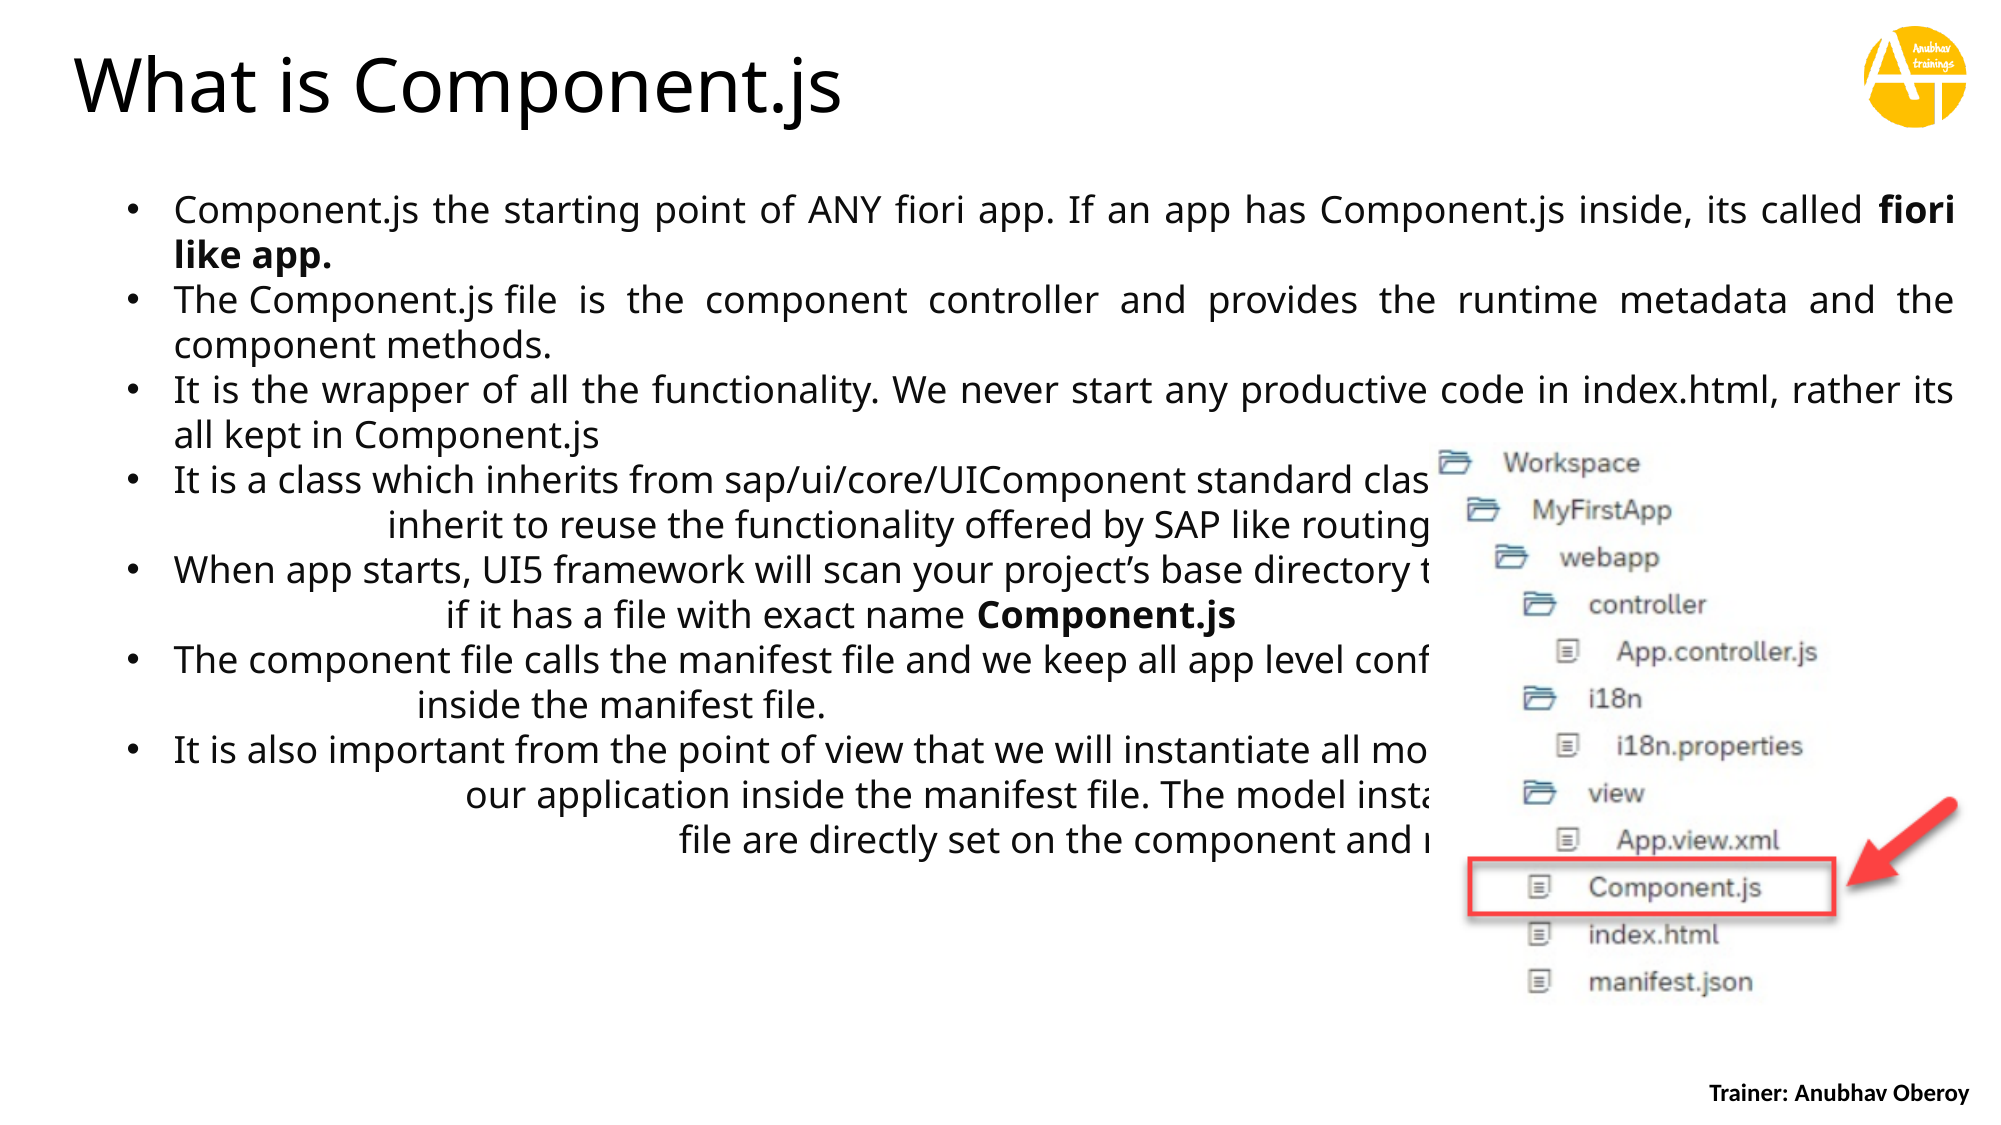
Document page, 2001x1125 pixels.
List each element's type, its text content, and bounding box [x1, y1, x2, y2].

text_box Trainer: Anubhav Oberoy [1657, 1074, 2000, 1109]
picture [1853, 19, 1972, 136]
picture [1429, 442, 2000, 1006]
title What is Component.js [58, 19, 948, 137]
subtitle Component.js the starting point of ANY fiori app. If an app has Component.js inside, its called fiori like app. The Component.js file is the component controller and provides the runtime metadata and the component methods. It is the wrapper of all the functionality. We never start any productive code in index.html, rather its all kept in Component.js It is a class which inherits from sap/ui/core/UIComponent standard class. We inherit to reuse the functionality offered by SAP like routing. When app starts, UI5 framework will scan your project’s base directory to check if it has a file with exact name Component.js The component file calls the manifest file and we keep all app level configuration inside the manifest file. It is also important from the point of view that we will instantiate all models for our application inside the manifest file. The model instantiated in manifest file are directly set on the component and not on the root view. [111, 178, 1972, 1019]
